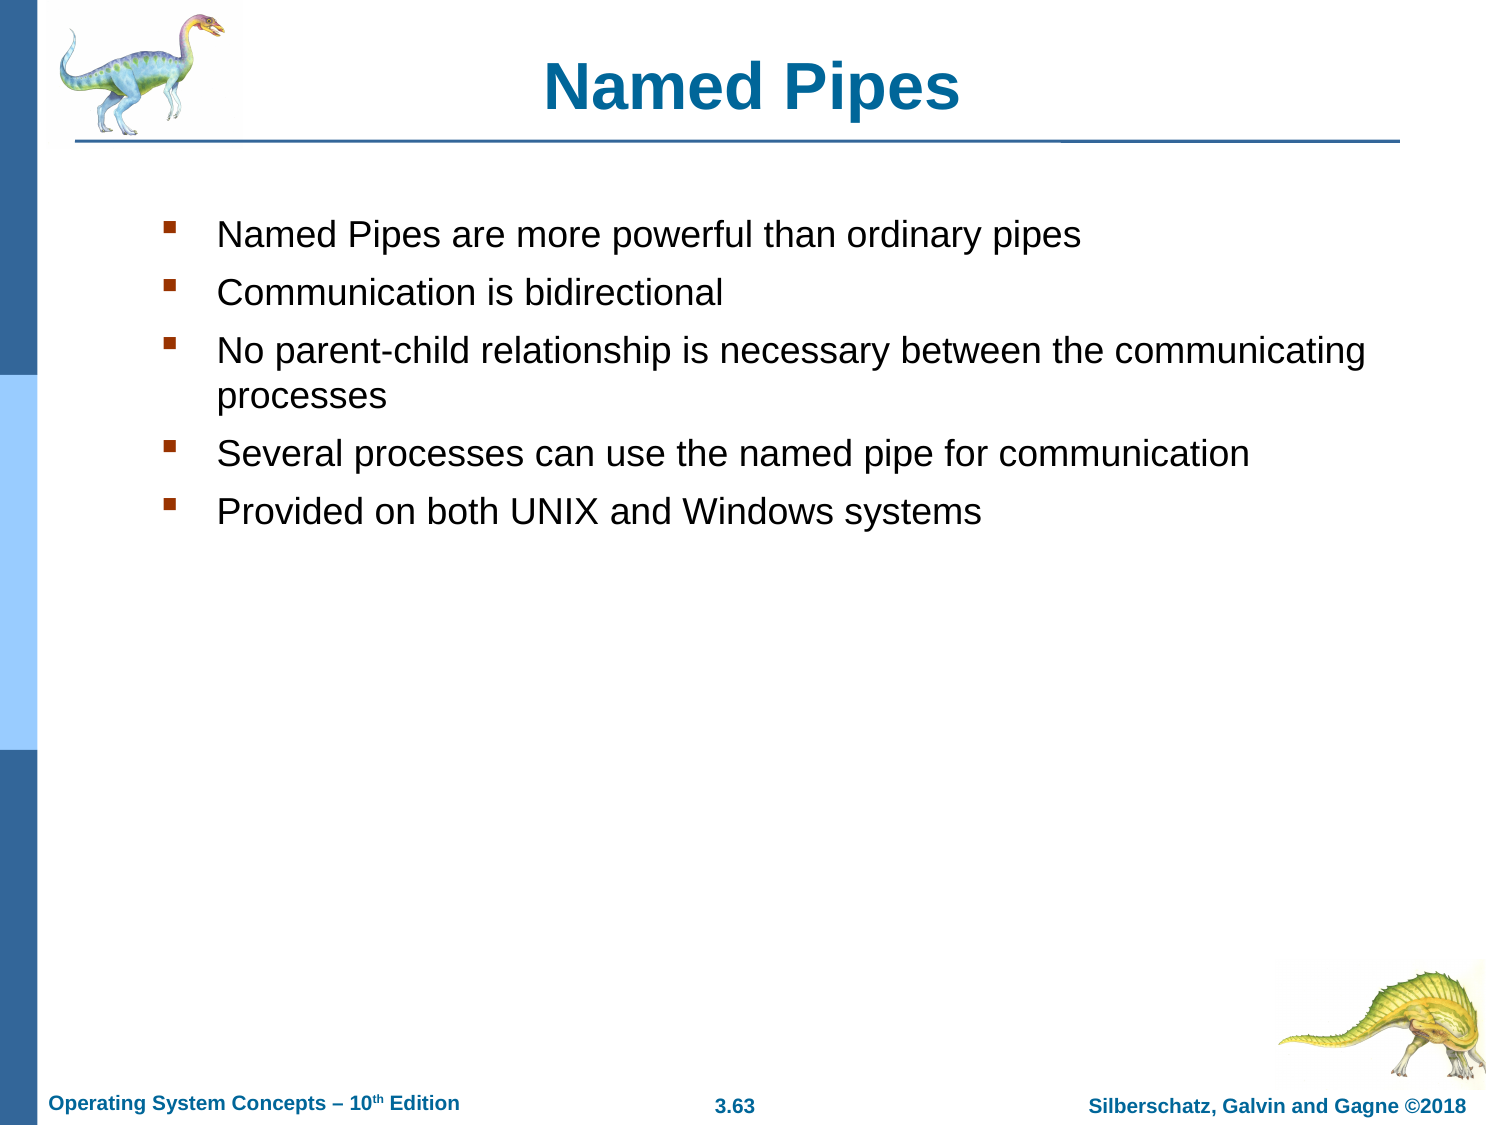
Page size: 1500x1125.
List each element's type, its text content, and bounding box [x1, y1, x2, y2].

picture [46, 0, 243, 149]
list Named Pipes are more powerful than ordinary pipes Communication is bidirectional No parent-child relationship is necessary between the communicating processes Several processes can use the named pipe for communication Provided on both UNIX and Windows systems [145, 202, 1401, 946]
title Named Pipes [77, 35, 1428, 131]
picture [1275, 959, 1486, 1090]
